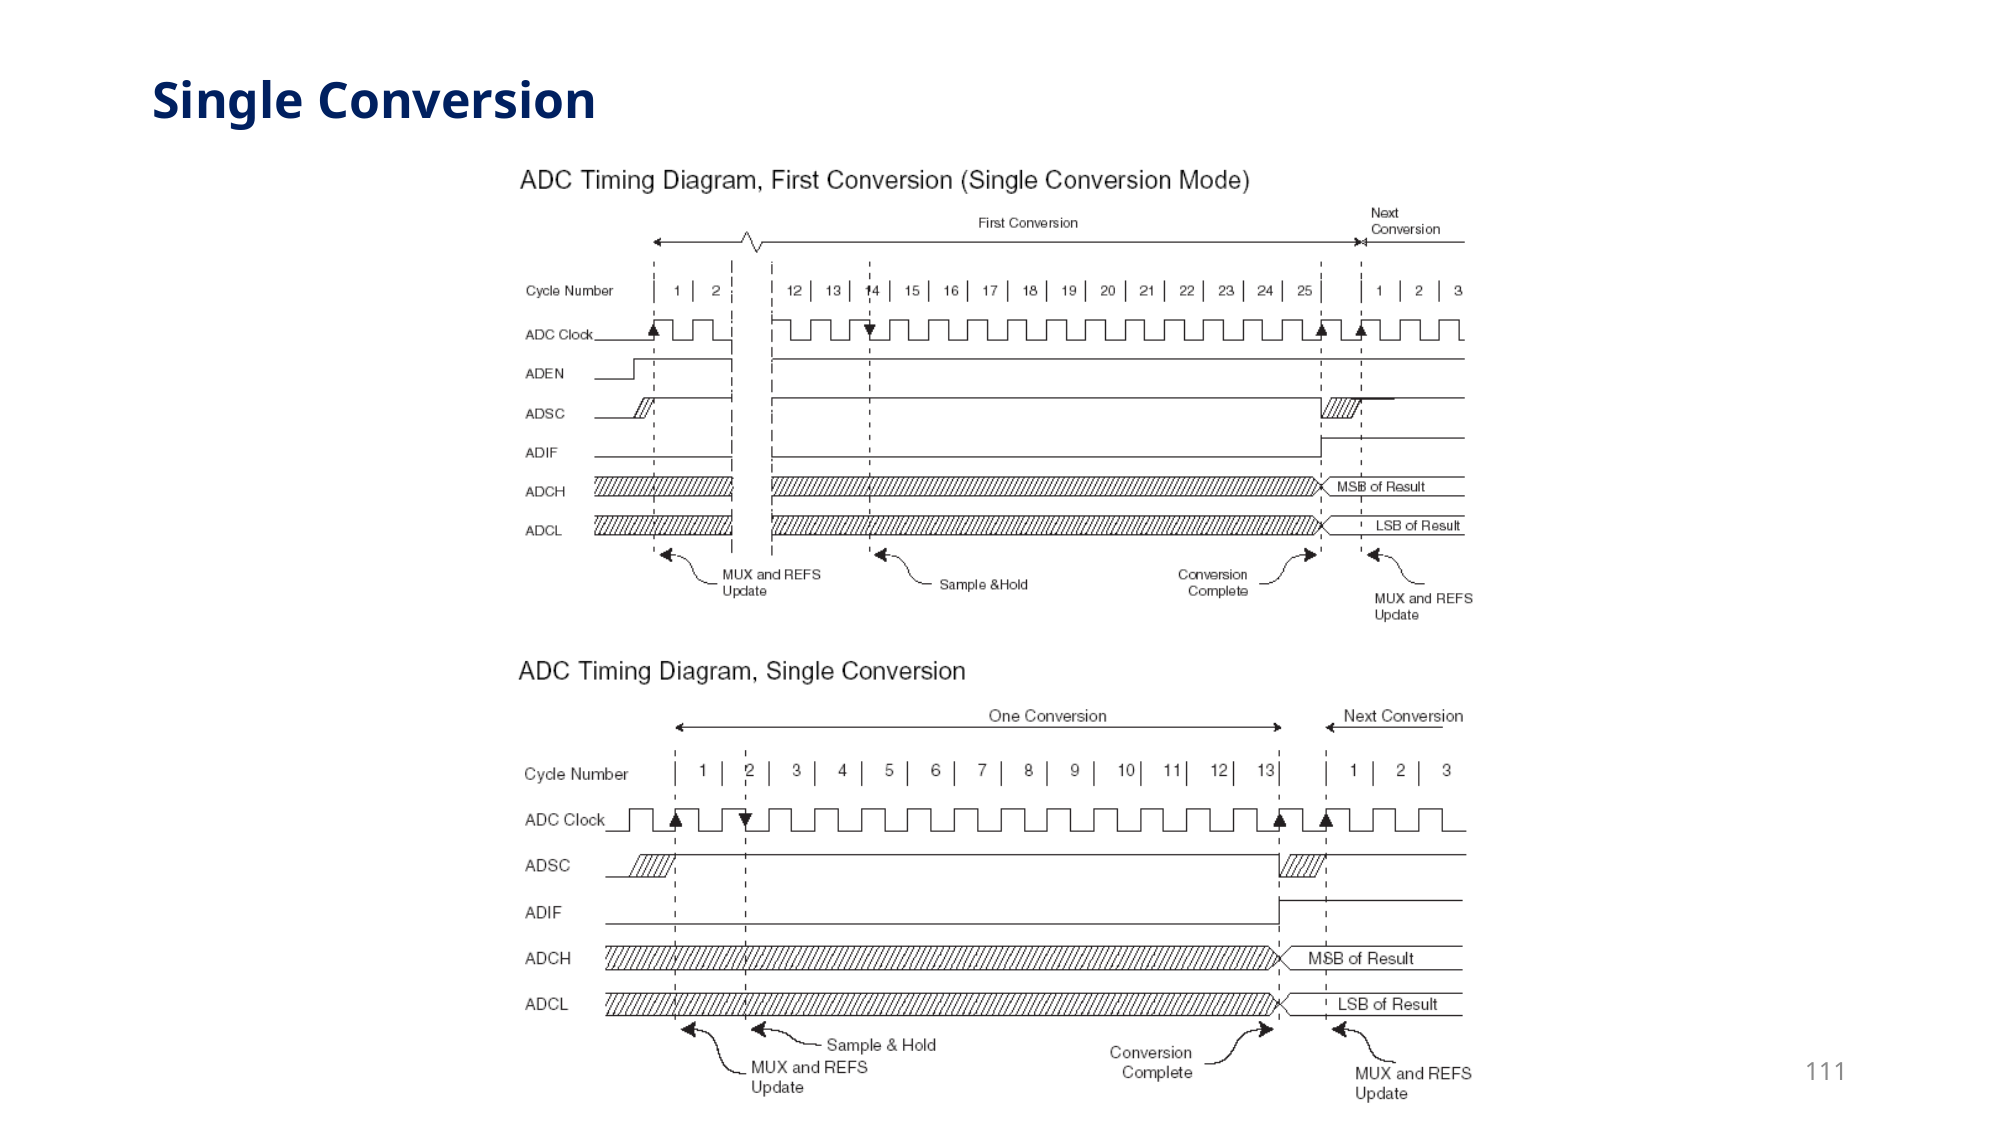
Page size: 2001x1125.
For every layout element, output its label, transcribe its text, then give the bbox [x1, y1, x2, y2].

title Single Conversion [137, 59, 1863, 146]
slide_number 111 [1485, 1042, 1863, 1103]
picture [503, 650, 1485, 1119]
picture [503, 160, 1485, 631]
